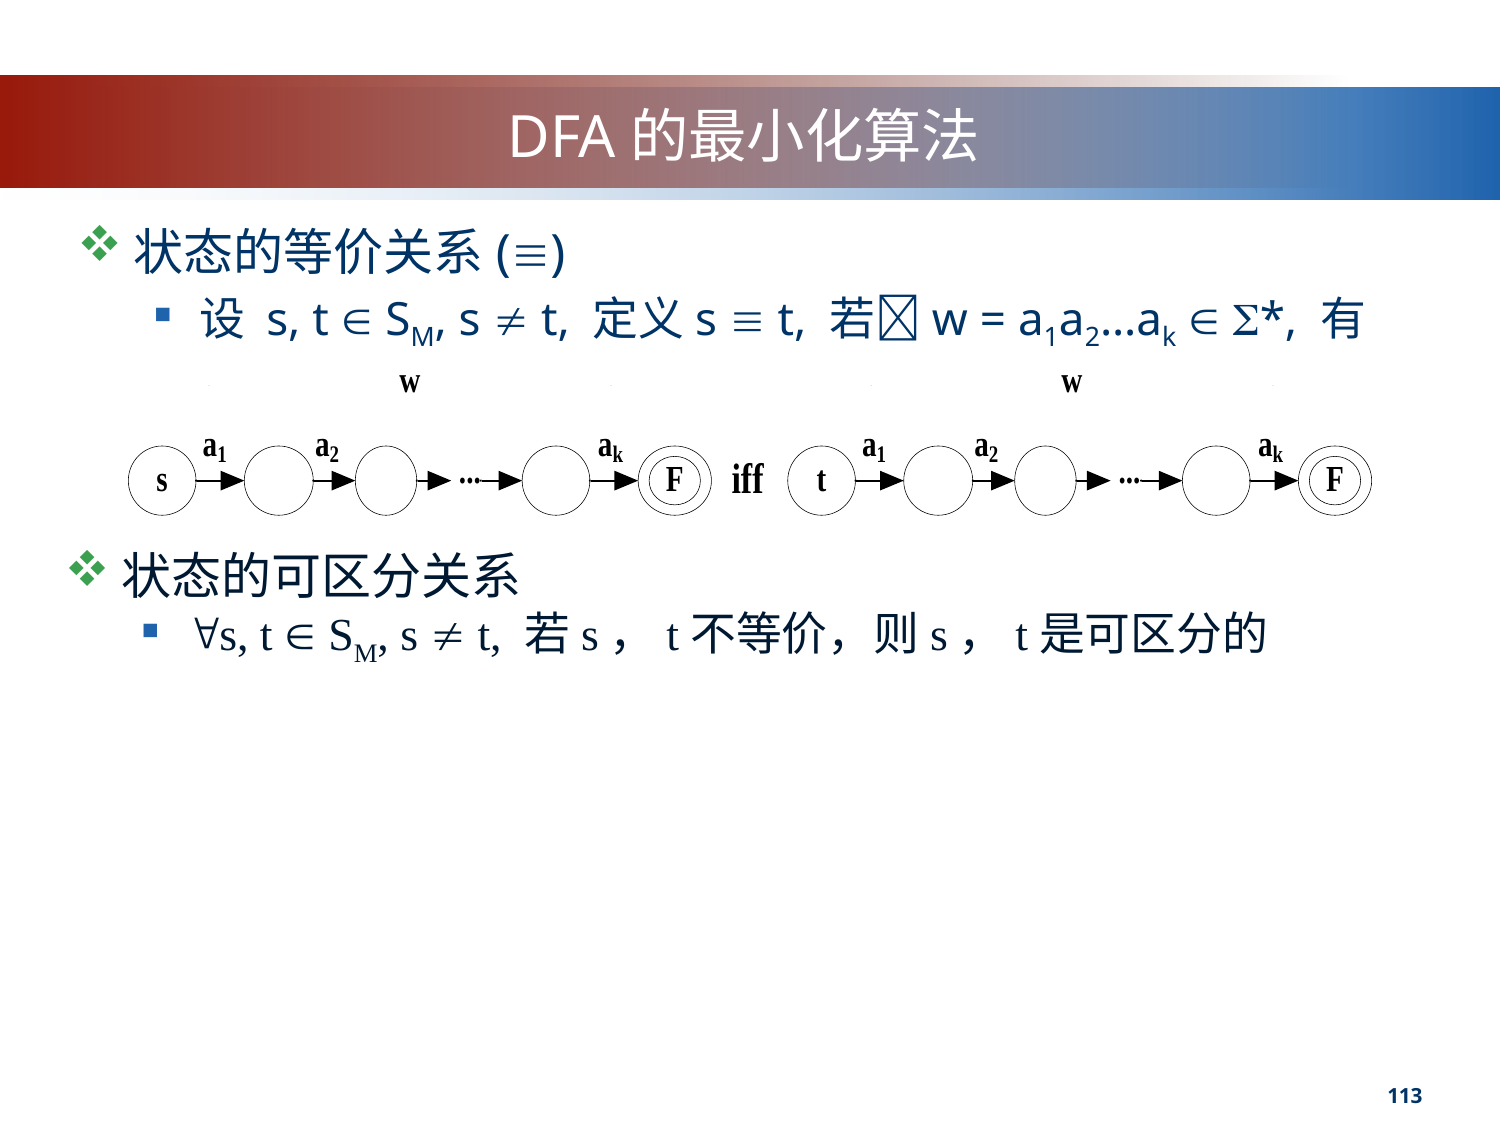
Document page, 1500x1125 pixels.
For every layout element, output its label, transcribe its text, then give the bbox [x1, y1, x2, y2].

slide_number 113 [1087, 1088, 1438, 1117]
title DFA的最小化算法 [137, 87, 1351, 181]
text_box 状态的可区分关系 s, t  SM, s  t, 若s，t不等价，则s，t是可区分的 [50, 537, 1450, 1088]
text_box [124, 324, 1376, 551]
list 状态的等价关系() 设 s, t  SM, s  t, 定义s  t, 若w = a1a2…ak  *, 有 [62, 212, 1436, 363]
